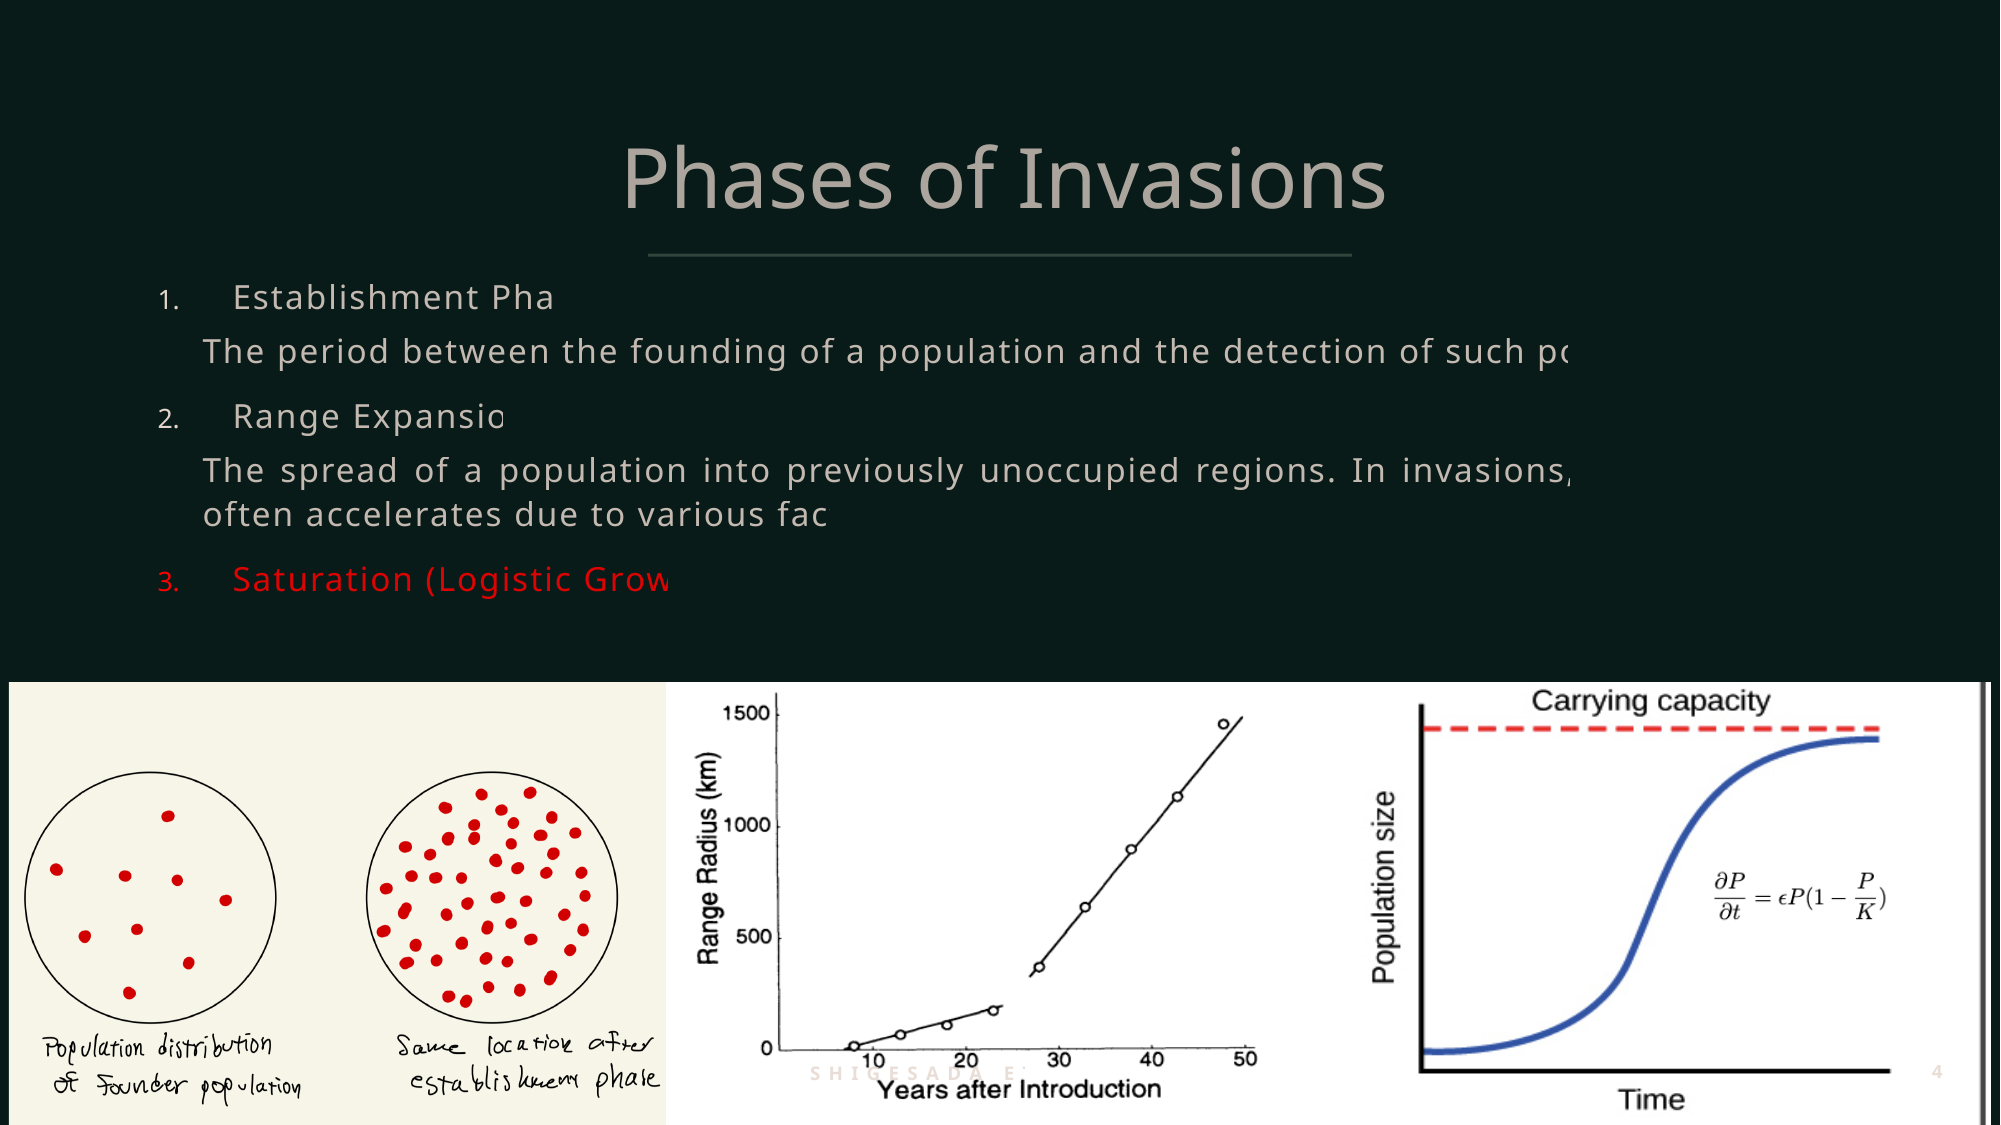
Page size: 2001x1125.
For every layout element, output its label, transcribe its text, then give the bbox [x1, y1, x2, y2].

picture [8, 682, 1991, 1125]
title Phases of Invasions [142, 101, 1868, 249]
list Establishment Phase The period between the founding of a population and the detection of such population. Range Expansion The spread of a population into previously unoccupied regions. In invasions, the spread often accelerates due to various factors. Saturation (Logistic Growth) [142, 264, 1802, 586]
